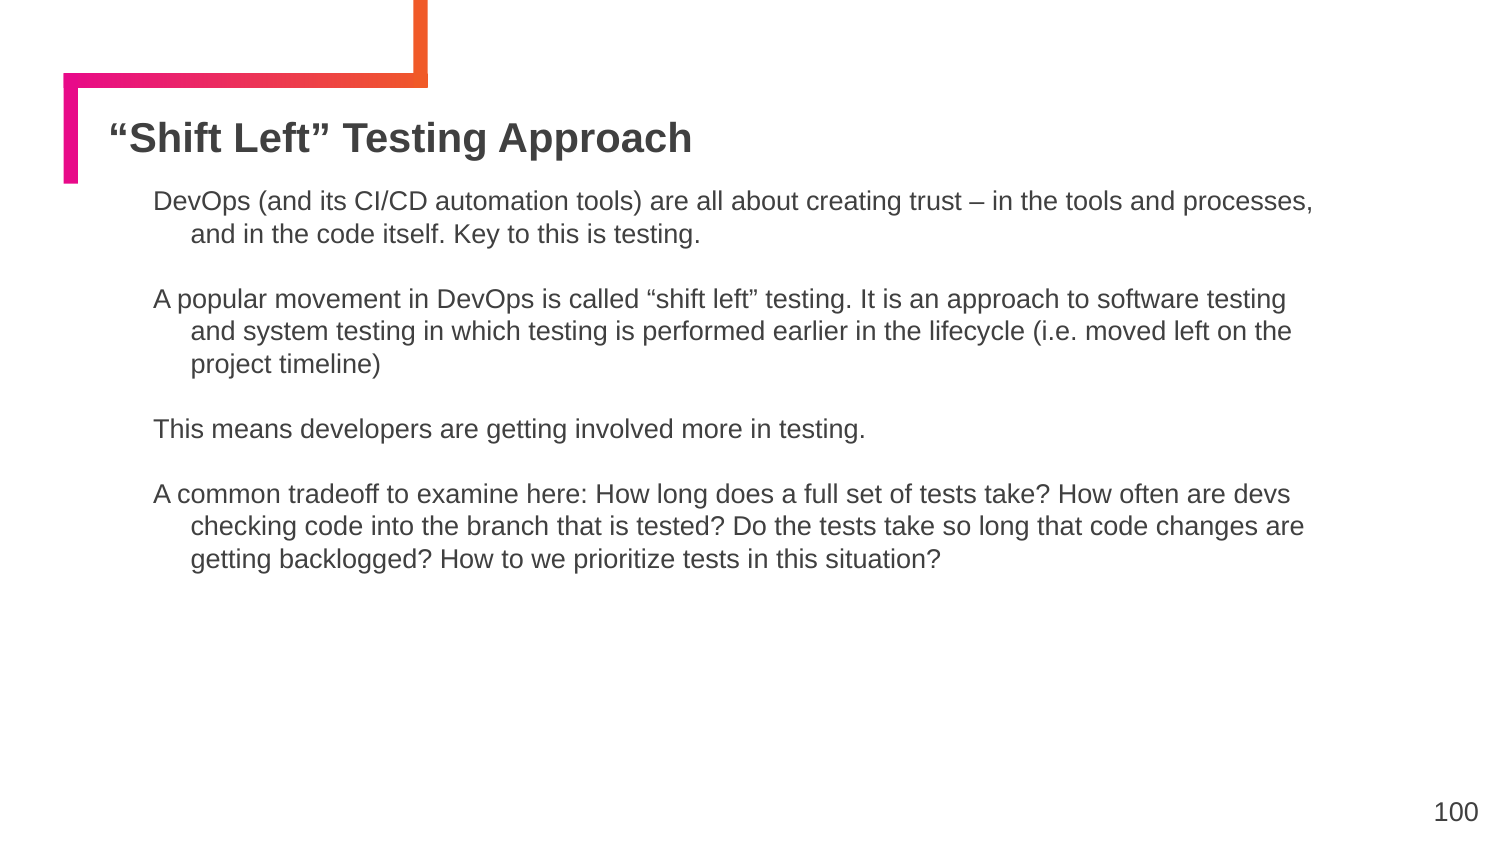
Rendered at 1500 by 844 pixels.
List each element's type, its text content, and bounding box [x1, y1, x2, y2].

slide_number 100 [1403, 779, 1494, 844]
subtitle DevOps (and its CI/CD automation tools) are all about creating trust – in the tools and processes, and in the code itself. Key to this is testing. A popular movement in DevOps is called “shift left” testing. It is an approach to software testing and system testing in which testing is performed earlier in the lifecycle (i.e. moved left on the project timeline) This means developers are getting involved more in testing. A common tradeoff to examine here: How long does a full set of tests take? How often are devs checking code into the branch that is tested? Do the tests take so long that code changes are getting backlogged? How to we prioritize tests in this situation? [100, 168, 1352, 690]
title “Shift Left” Testing Approach [100, 117, 1455, 169]
